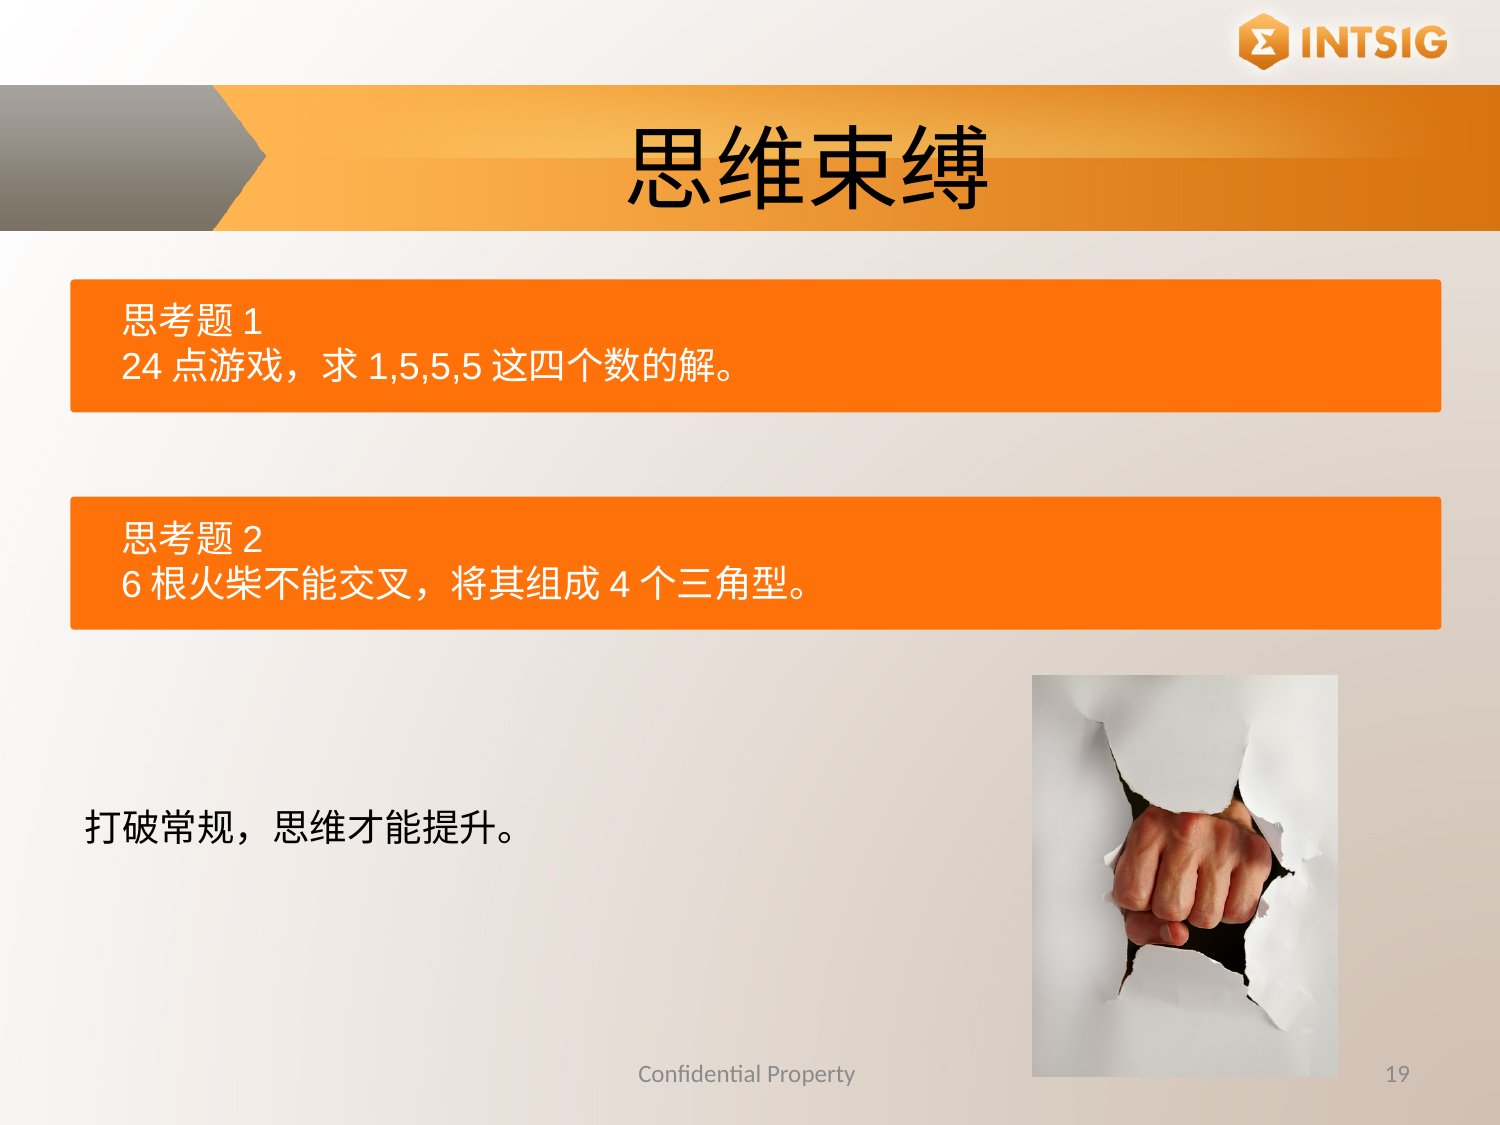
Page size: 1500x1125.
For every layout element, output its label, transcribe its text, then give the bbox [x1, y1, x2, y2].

footer Confidential Property [512, 1042, 988, 1103]
text_box [68, 494, 1444, 632]
text_box [68, 277, 1444, 415]
text_box 思维束缚 [277, 103, 1338, 229]
picture [0, 0, 1500, 1125]
text_box 打破常规，思维才能提升。 [70, 796, 554, 857]
slide_number 19 [1074, 1042, 1425, 1103]
text_box 思考题1 24点游戏，求1,5,5,5这四个数的解。 [106, 289, 1411, 395]
text_box 思考题2 6根火柴不能交叉，将其组成4个三角型。 [106, 507, 1411, 612]
